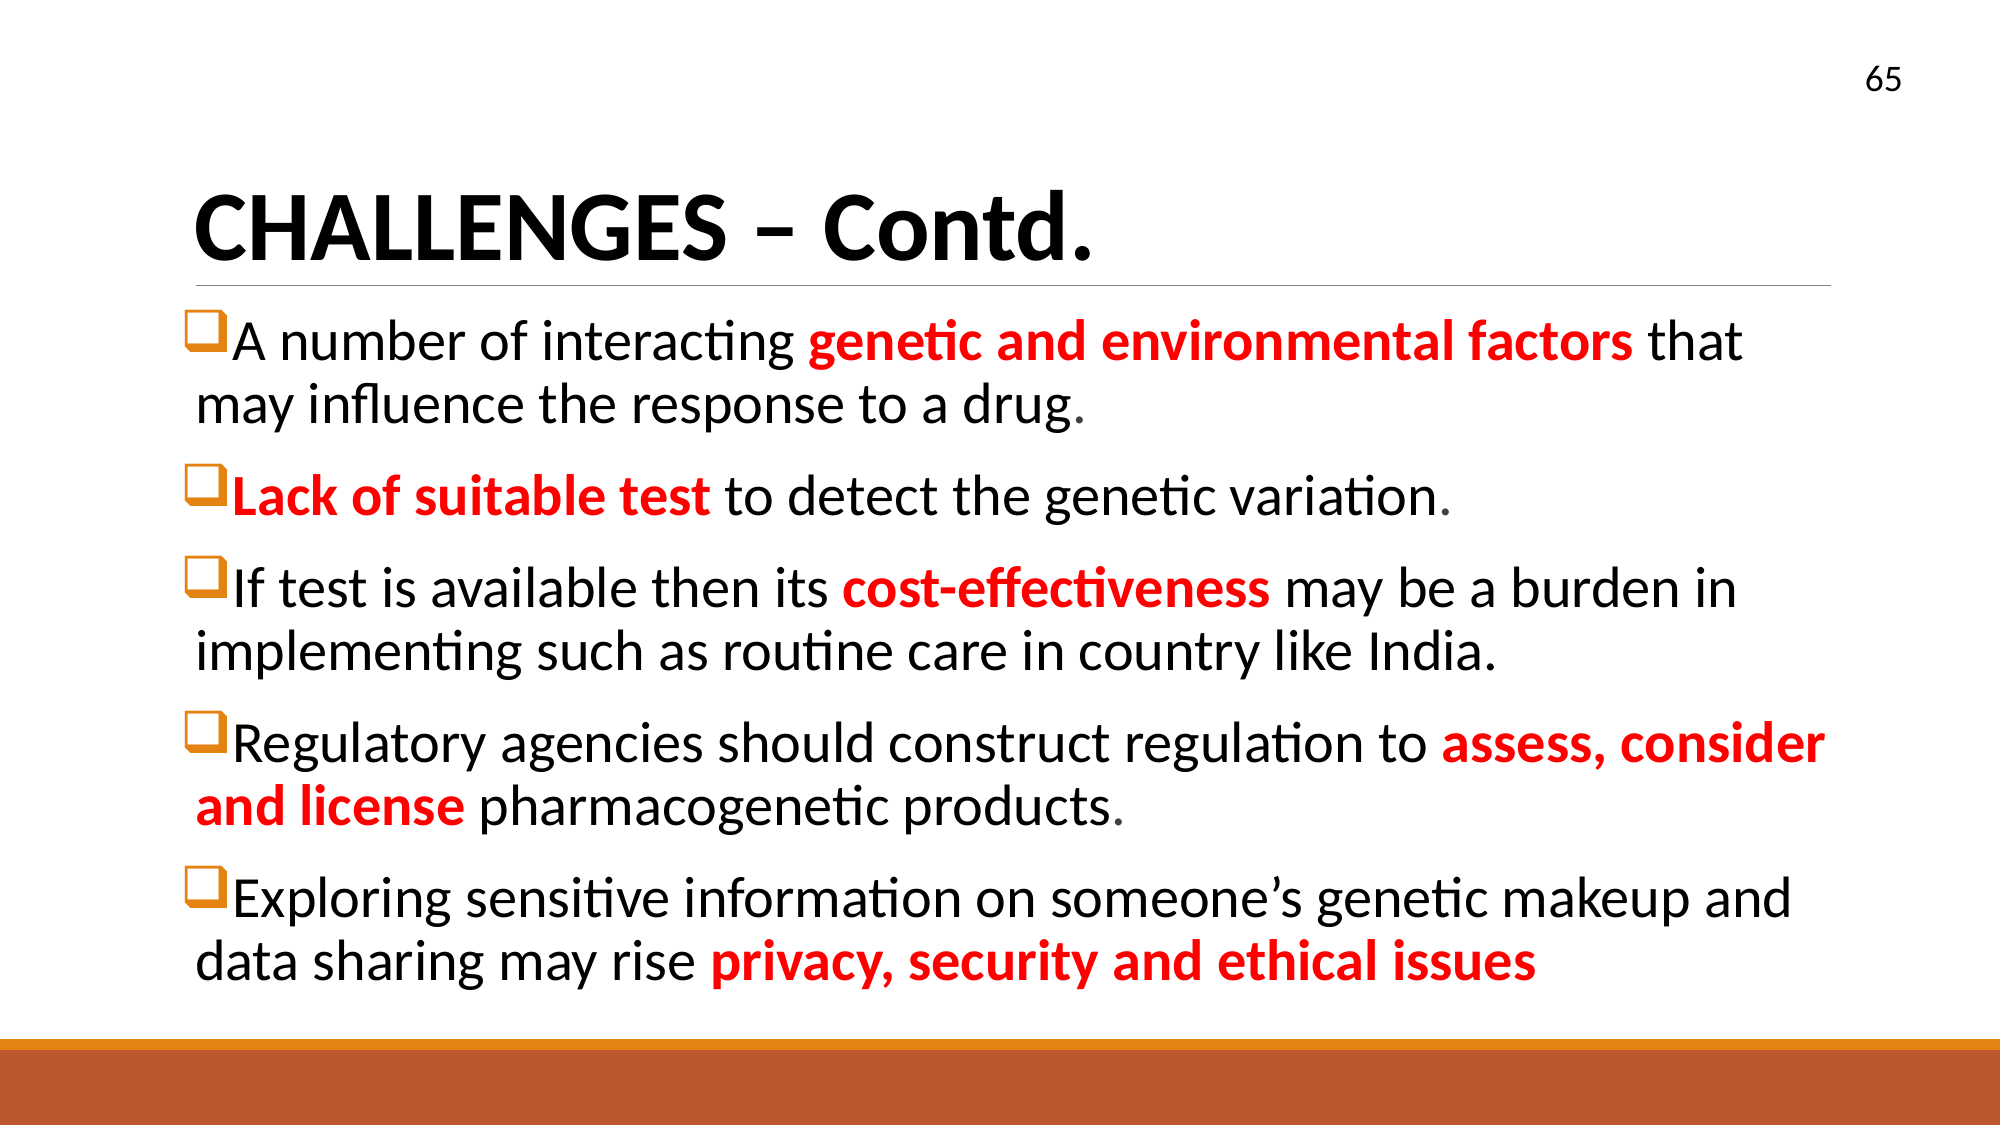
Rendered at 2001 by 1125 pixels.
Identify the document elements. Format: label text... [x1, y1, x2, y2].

text_box 65 [1849, 46, 2000, 107]
list A number of interacting genetic and environmental factors that may influence the response to a drug. Lack of suitable test to detect the genetic variation. If test is available then its cost-effectiveness may be a burden in implementing such as routine care in country like India. Regulatory agencies should construct regulation to assess, consider and license pharmacogenetic products. Exploring sensitive information on someone’s genetic makeup and data sharing may rise privacy, security and ethical issues [180, 302, 1830, 1065]
text_box CHALLENGES – Contd. [179, 153, 1830, 288]
